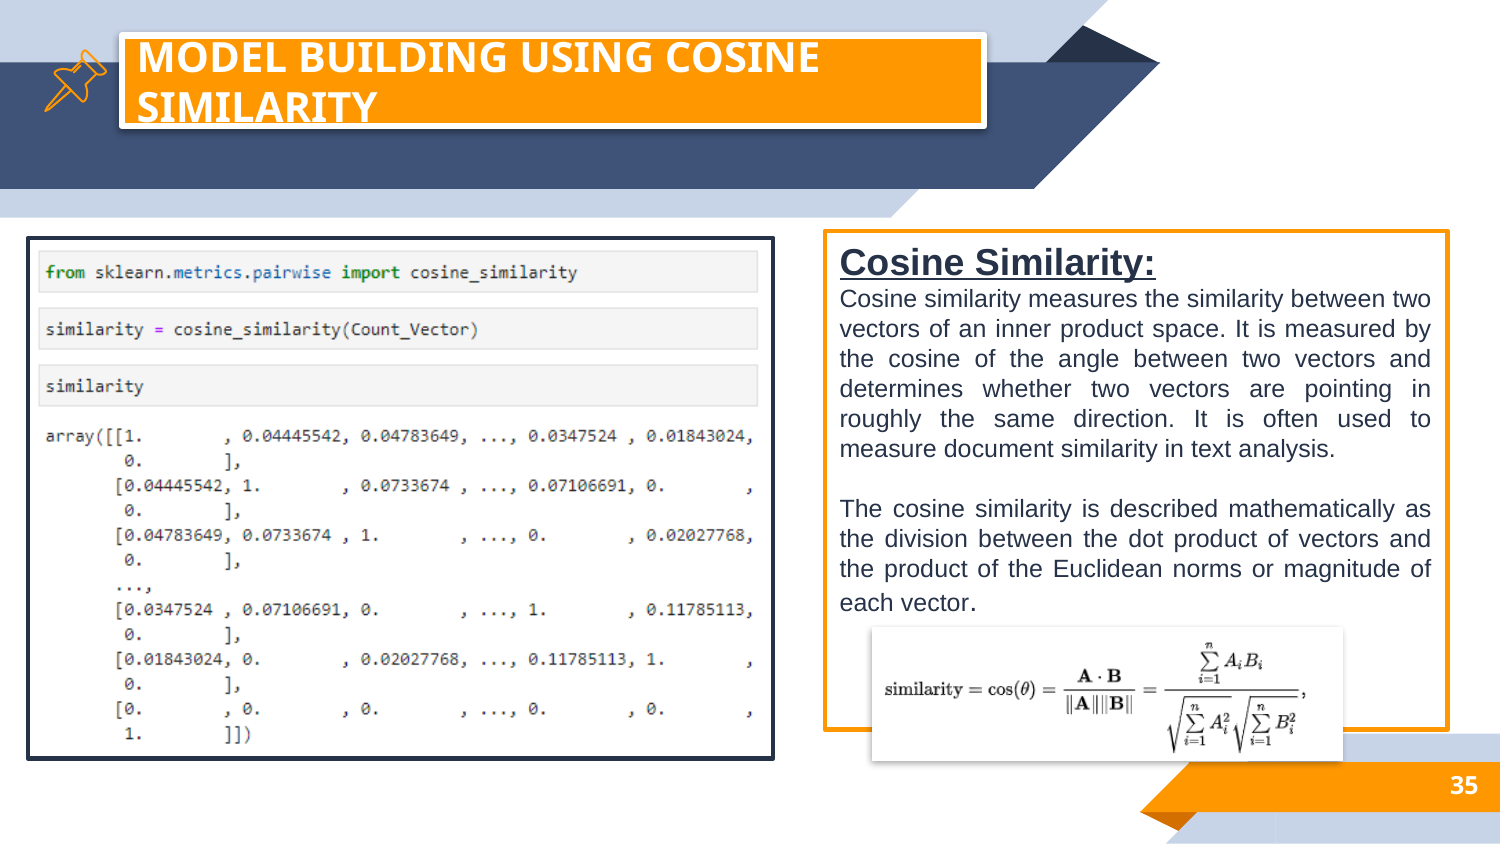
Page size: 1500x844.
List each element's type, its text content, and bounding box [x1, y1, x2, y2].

picture [29, 239, 772, 757]
slide_number 35 [1249, 760, 1494, 813]
text_box Cosine Similarity: Cosine similarity measures the similarity between two vectors of an inner product space. It is measured by the cosine of the angle between two vectors and determines whether two vectors are pointing in roughly the same direction. It is often used to measure document similarity in text analysis. The cosine similarity is described mathematically as the division between the dot product of vectors and the product of the Euclidean norms or magnitude of each vector. [823, 229, 1450, 732]
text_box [44, 50, 107, 112]
picture [871, 627, 1344, 761]
title MODEL BUILDING USING COSINE SIMILARITY [119, 32, 987, 129]
